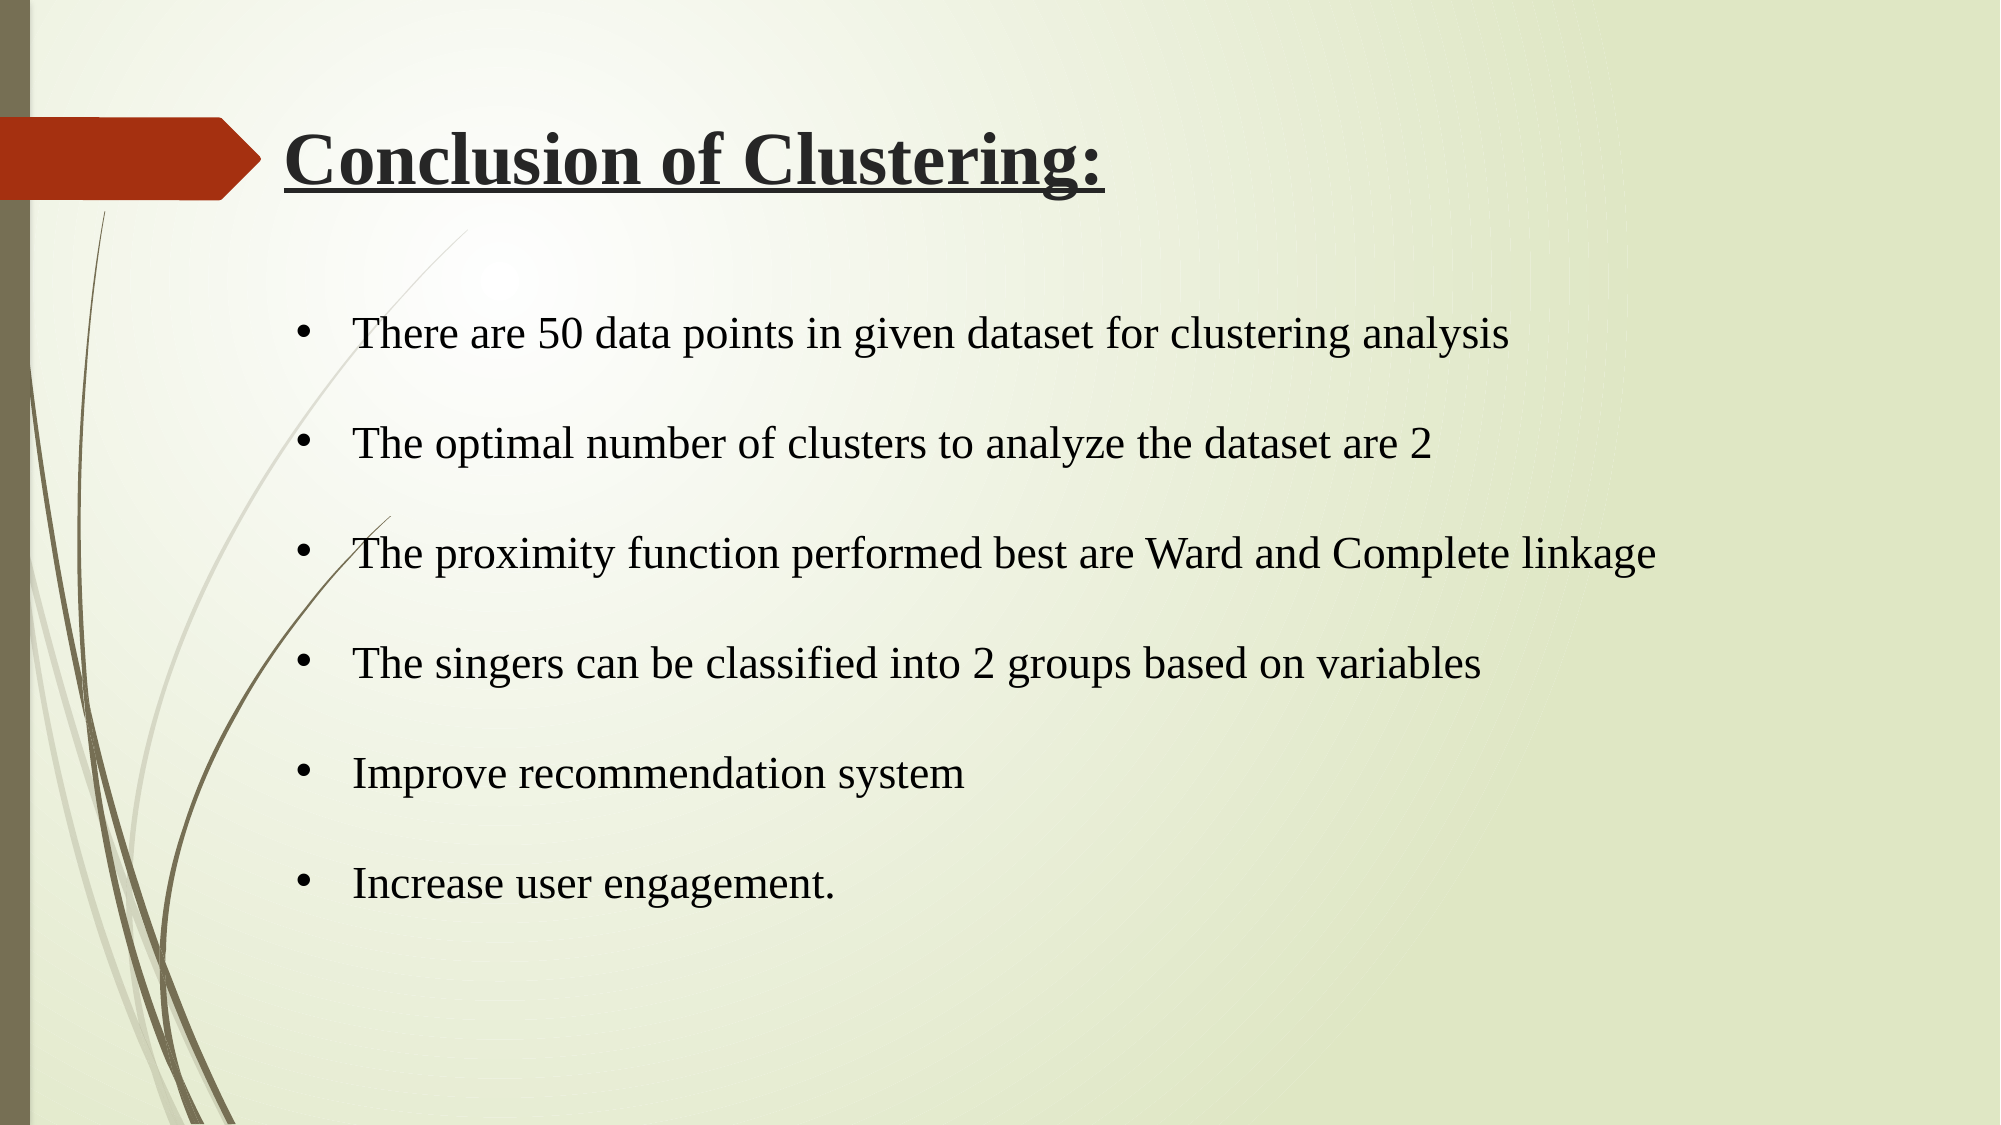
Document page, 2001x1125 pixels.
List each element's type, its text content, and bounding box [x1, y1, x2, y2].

title Conclusion of Clustering: [269, 101, 1731, 209]
text_box There are 50 data points in given dataset for clustering analysis The optimal number of clusters to analyze the dataset are 2 The proximity function performed best are Ward and Complete linkage The singers can be classified into 2 groups based on variables Improve recommendation system Increase user engagement. [281, 240, 1809, 960]
